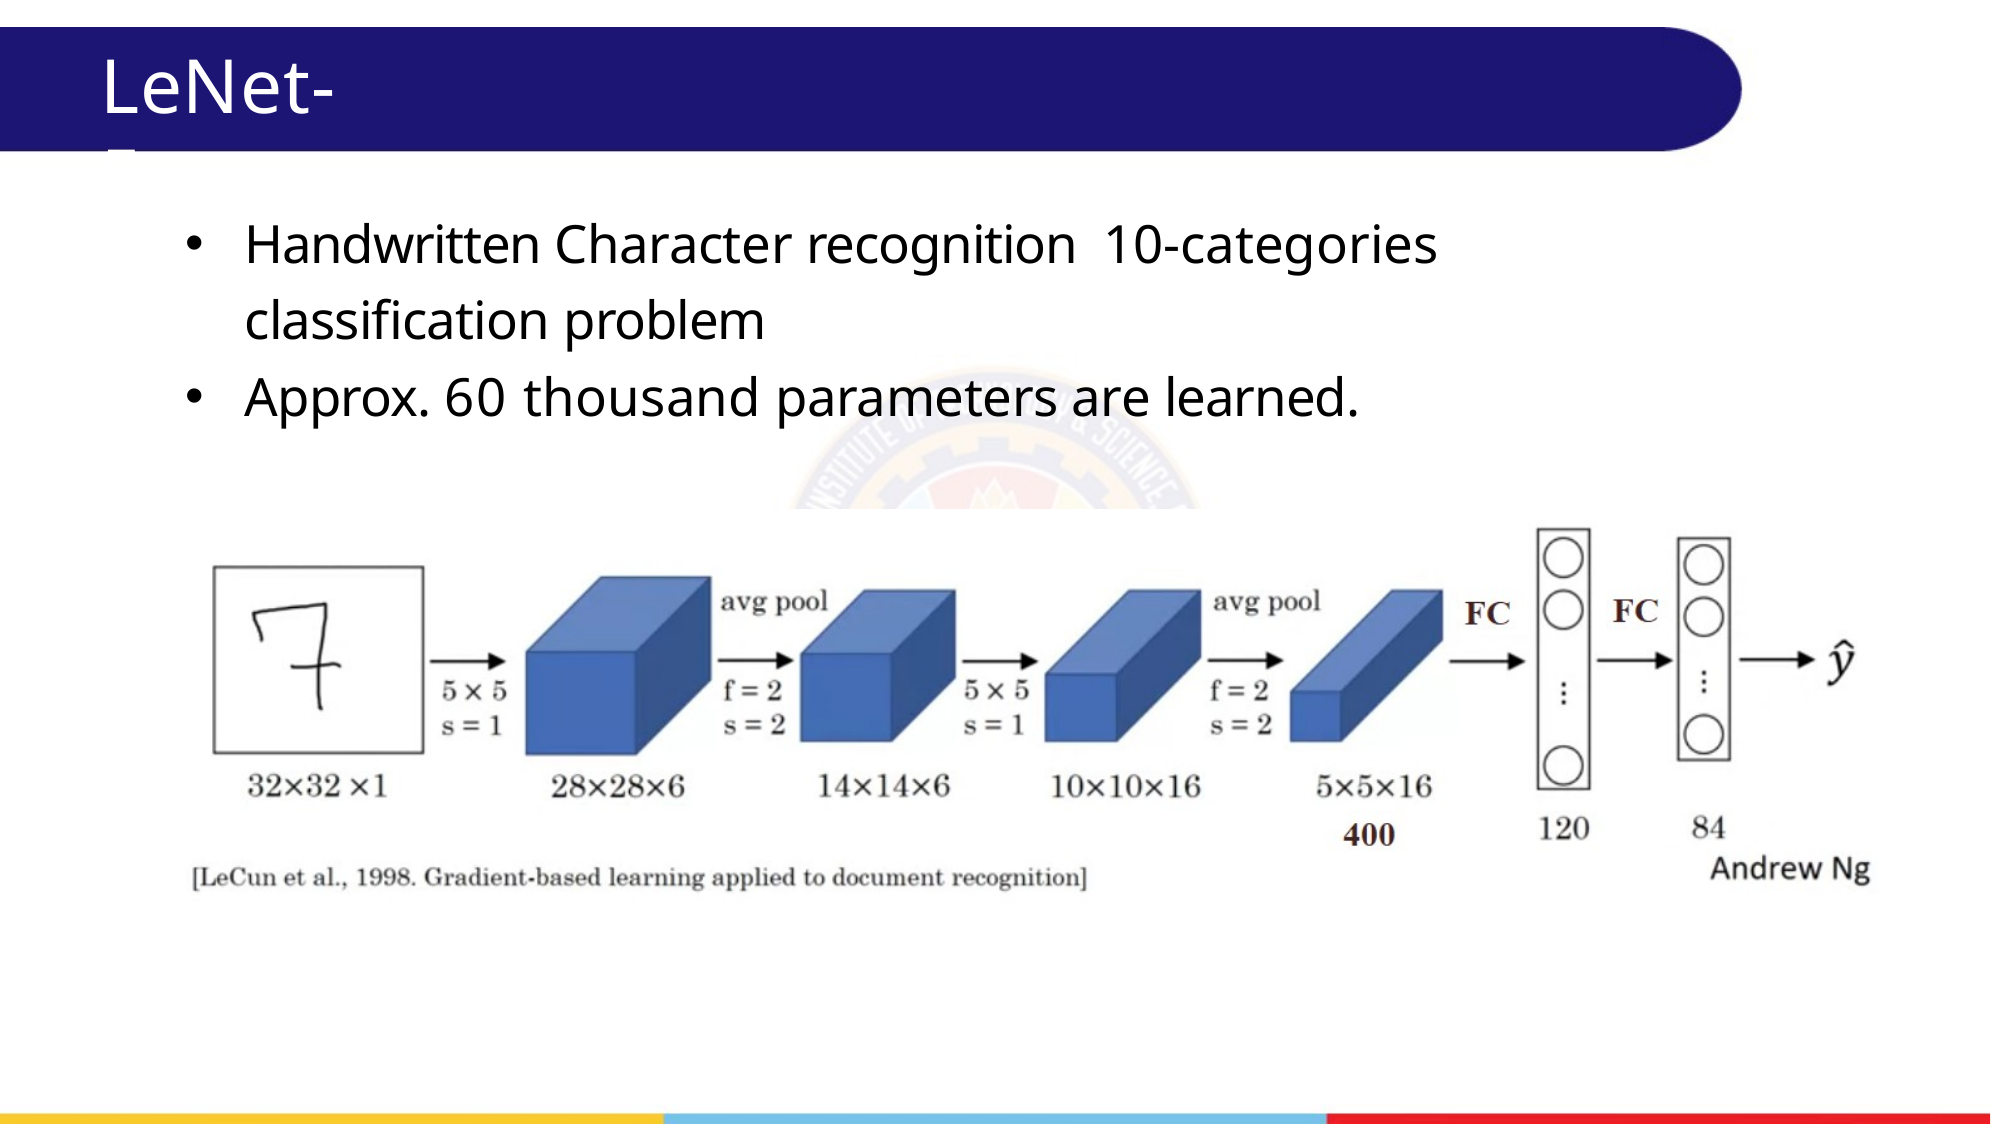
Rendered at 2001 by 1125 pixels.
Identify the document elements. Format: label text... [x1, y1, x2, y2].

text_box Handwritten Character recognition 10-categories classification problem Approx. 60 thousand parameters are learned. [181, 192, 1731, 427]
text_box LeNet-5 [95, 33, 375, 219]
text_box [181, 509, 1879, 910]
picture [0, 27, 1991, 1124]
